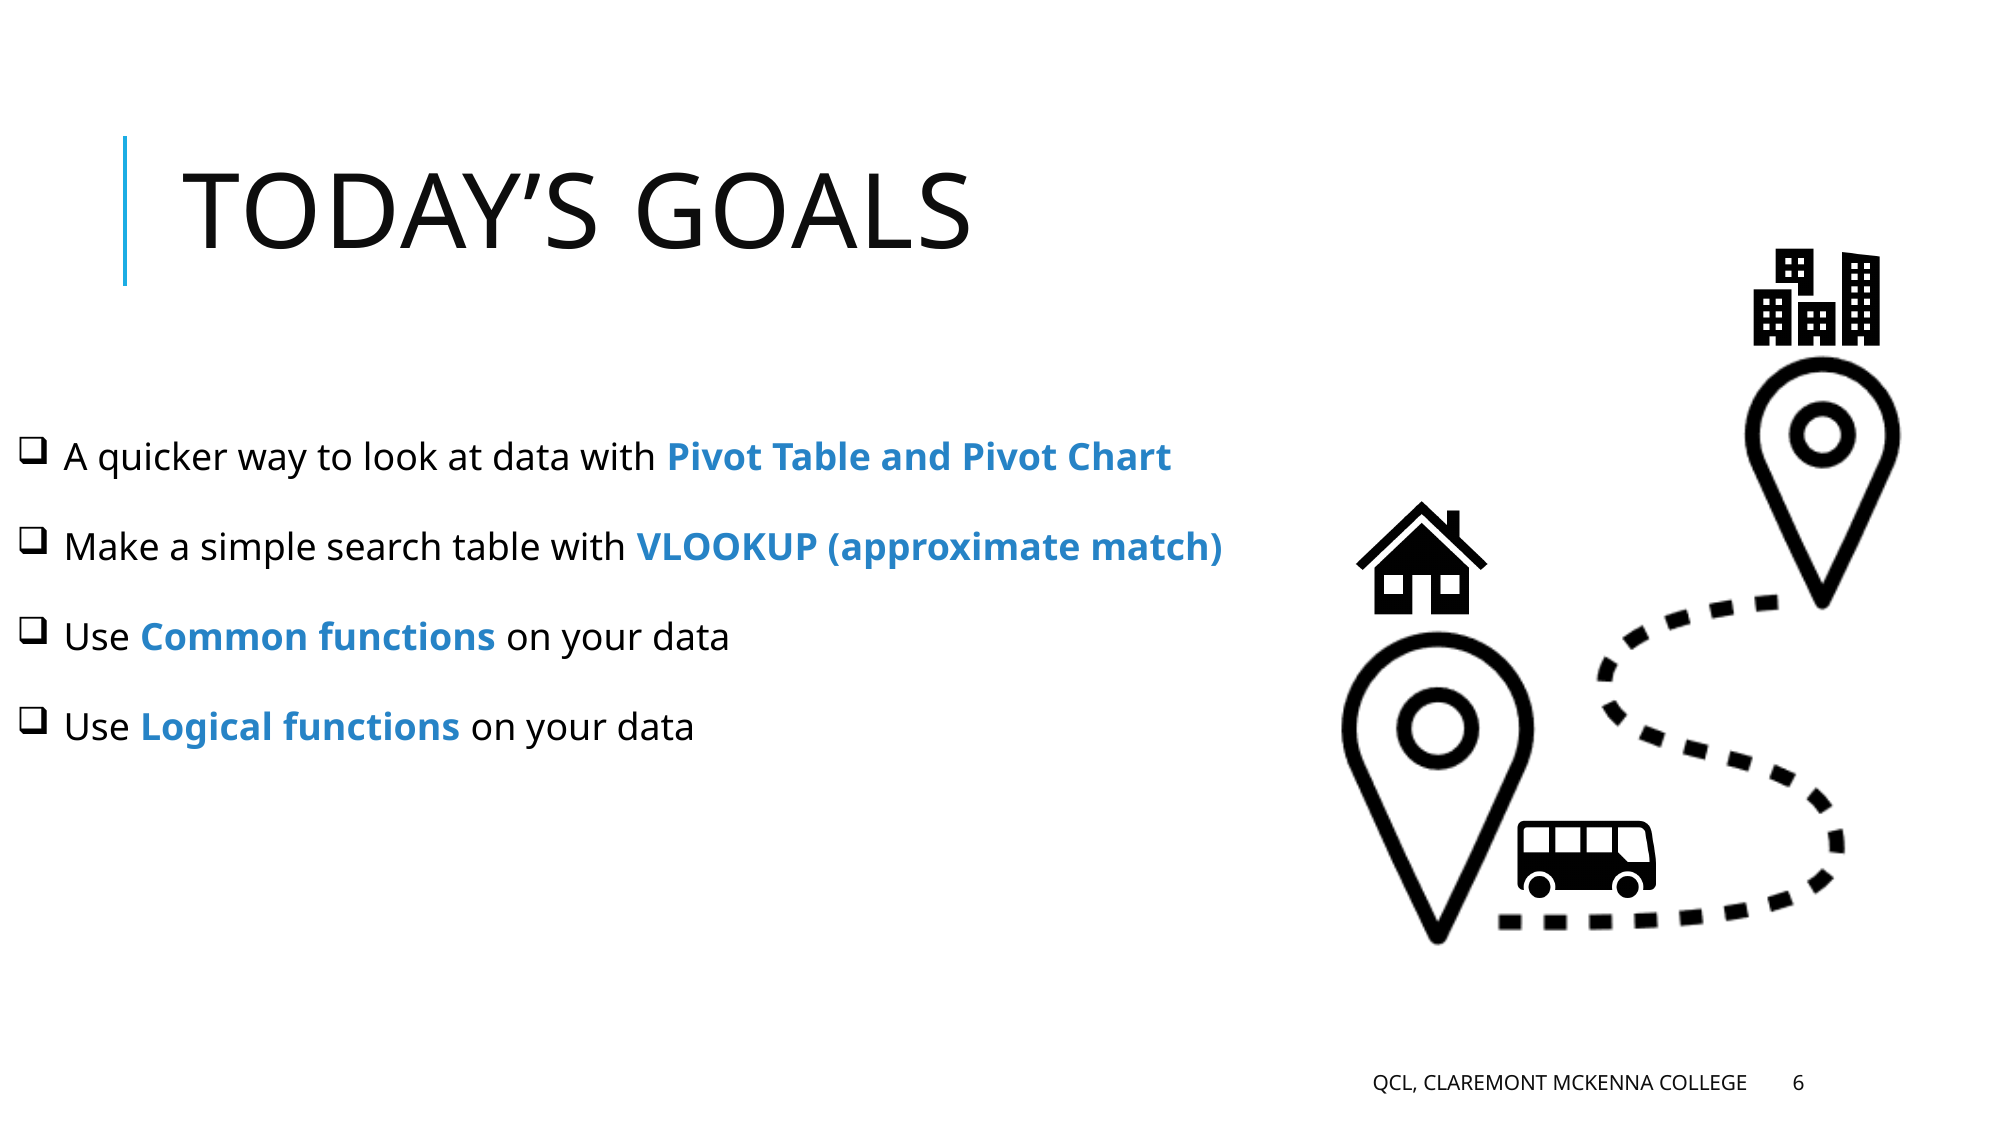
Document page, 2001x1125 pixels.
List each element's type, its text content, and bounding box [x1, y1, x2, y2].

title Today’s Goals [168, 96, 1763, 342]
text_box A quicker way to look at data with Pivot Table and Pivot Chart Make a simple search table with VLOOKUP (approximate match) Use Common functions on your data Use Logical functions on your data [1, 425, 1238, 801]
slide_number 6 [1777, 1061, 1938, 1107]
footer QCL, Claremont Mckenna College [794, 1061, 1763, 1107]
picture [1259, 221, 1983, 1030]
